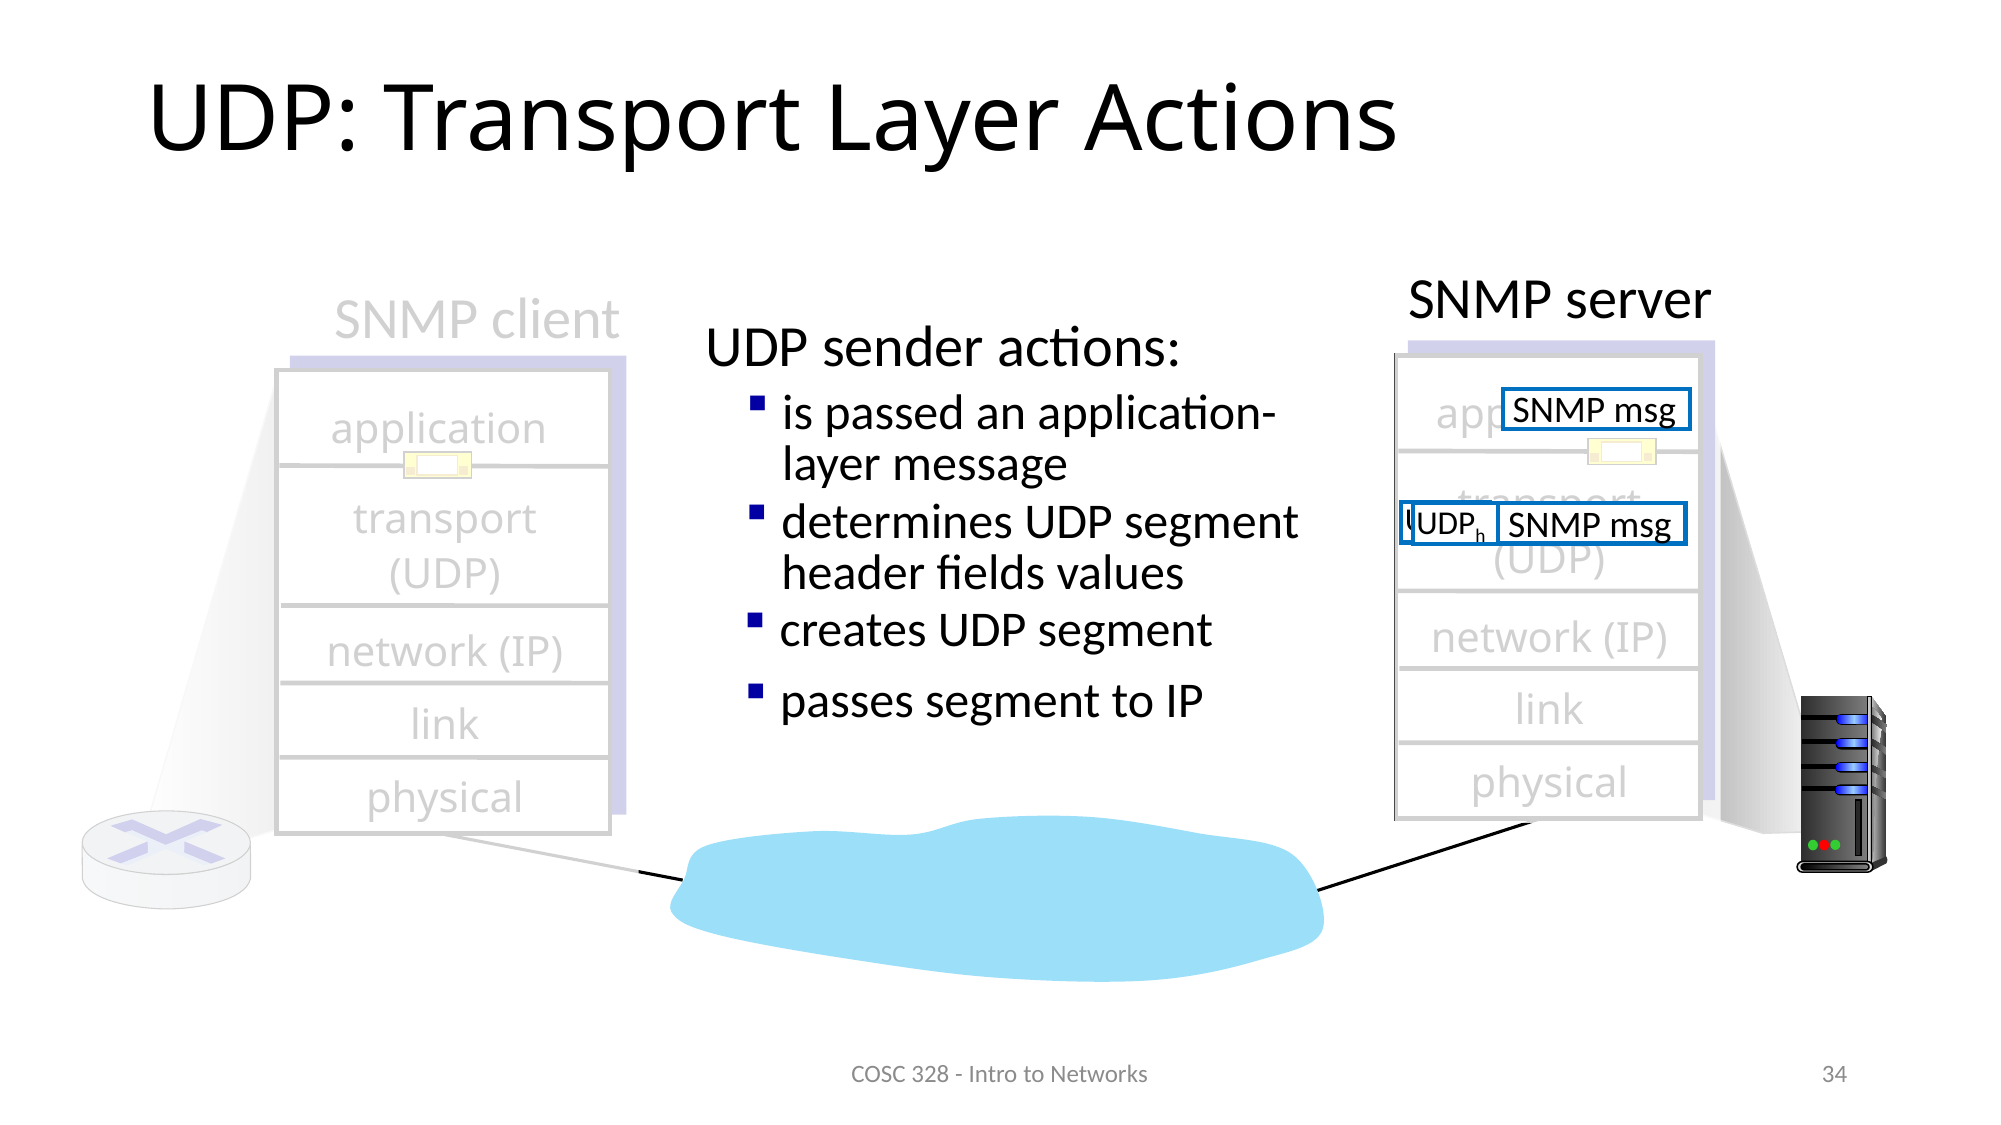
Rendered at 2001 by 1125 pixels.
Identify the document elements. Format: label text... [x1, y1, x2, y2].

text_box creates UDP segment [717, 589, 1346, 665]
text_box [1722, 451, 1797, 834]
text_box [1497, 377, 1705, 439]
slide_number 34 [1412, 1042, 1863, 1103]
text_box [422, 814, 1550, 984]
text_box UDP sender actions: [691, 300, 1331, 435]
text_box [1390, 490, 1597, 547]
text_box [1401, 492, 1700, 554]
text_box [403, 452, 472, 479]
title UDP: Transport Layer Actions [131, 47, 1952, 195]
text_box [1588, 439, 1656, 465]
text_box [1550, 340, 1722, 824]
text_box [1395, 340, 1716, 819]
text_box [1797, 696, 1888, 873]
text_box is passed an application-layer message [720, 381, 1348, 490]
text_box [276, 355, 627, 834]
text_box SNMP server [1393, 252, 1728, 338]
text_box determines UDP segment header fields values [719, 490, 1348, 608]
text_box [27, 219, 640, 944]
text_box passes segment to IP [718, 660, 1347, 735]
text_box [82, 810, 251, 909]
footer COSC 328 - Intro to Networks [662, 1042, 1338, 1103]
